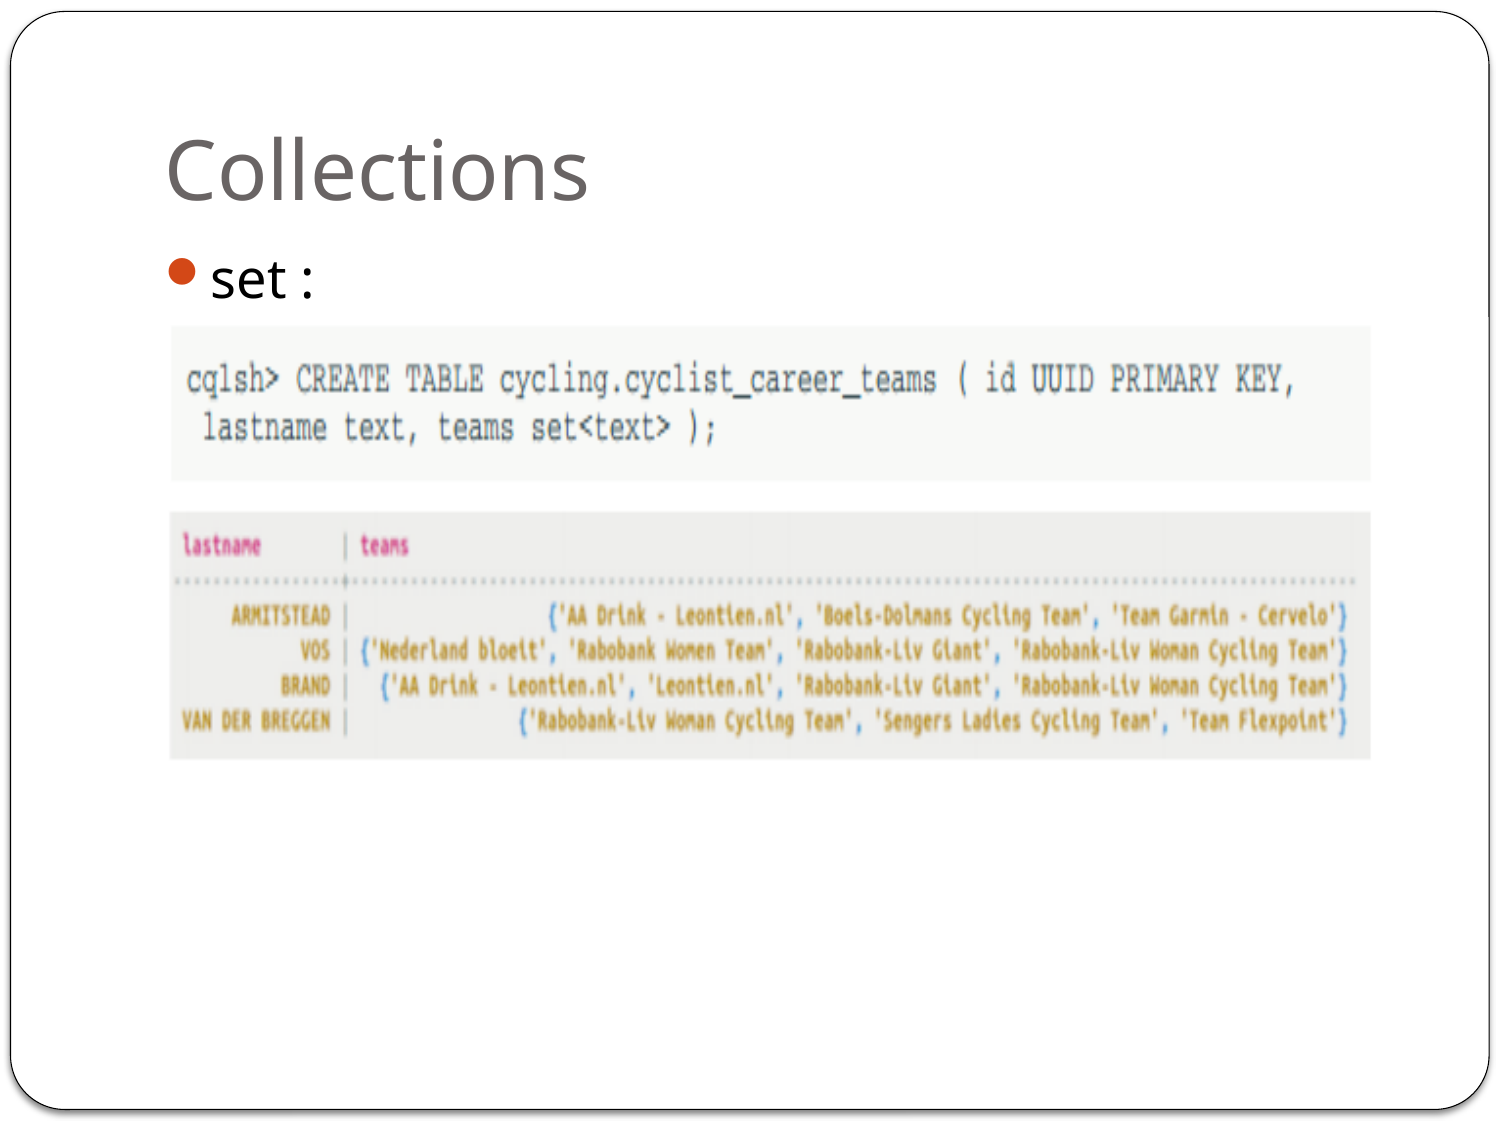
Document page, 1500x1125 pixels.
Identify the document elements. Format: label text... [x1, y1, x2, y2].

title Collections [150, 45, 1425, 233]
list set : [150, 237, 1425, 988]
picture [162, 324, 1376, 788]
